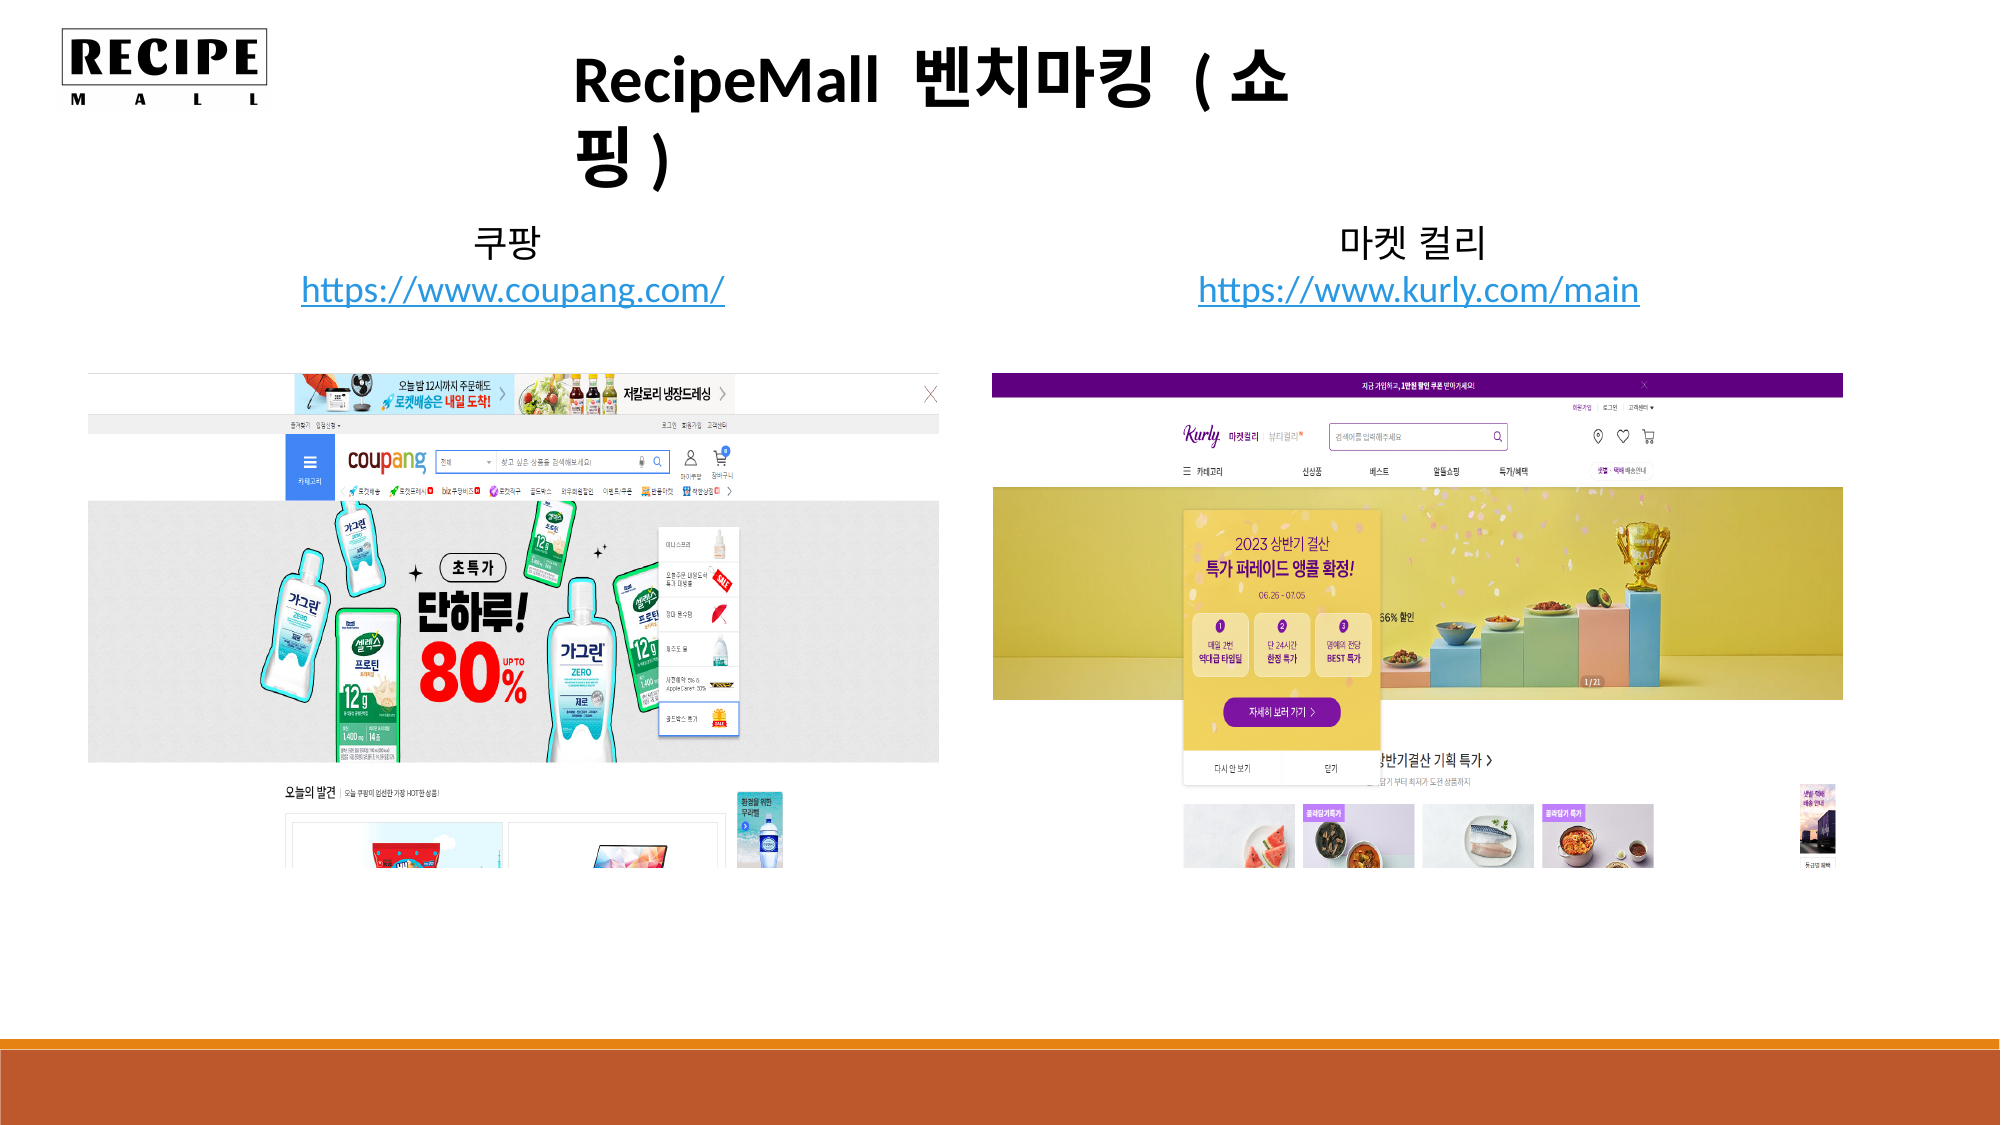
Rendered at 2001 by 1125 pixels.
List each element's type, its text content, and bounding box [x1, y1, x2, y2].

picture [56, 21, 275, 114]
picture [87, 373, 939, 869]
text_box 쿠팡 https://www.coupang.com/ [238, 212, 788, 318]
text_box RecipeMall 벤치마킹 (쇼핑) [558, 28, 1397, 203]
text_box 마켓 컬리 https://www.kurly.com/main [1144, 212, 1694, 318]
picture [992, 373, 1844, 869]
